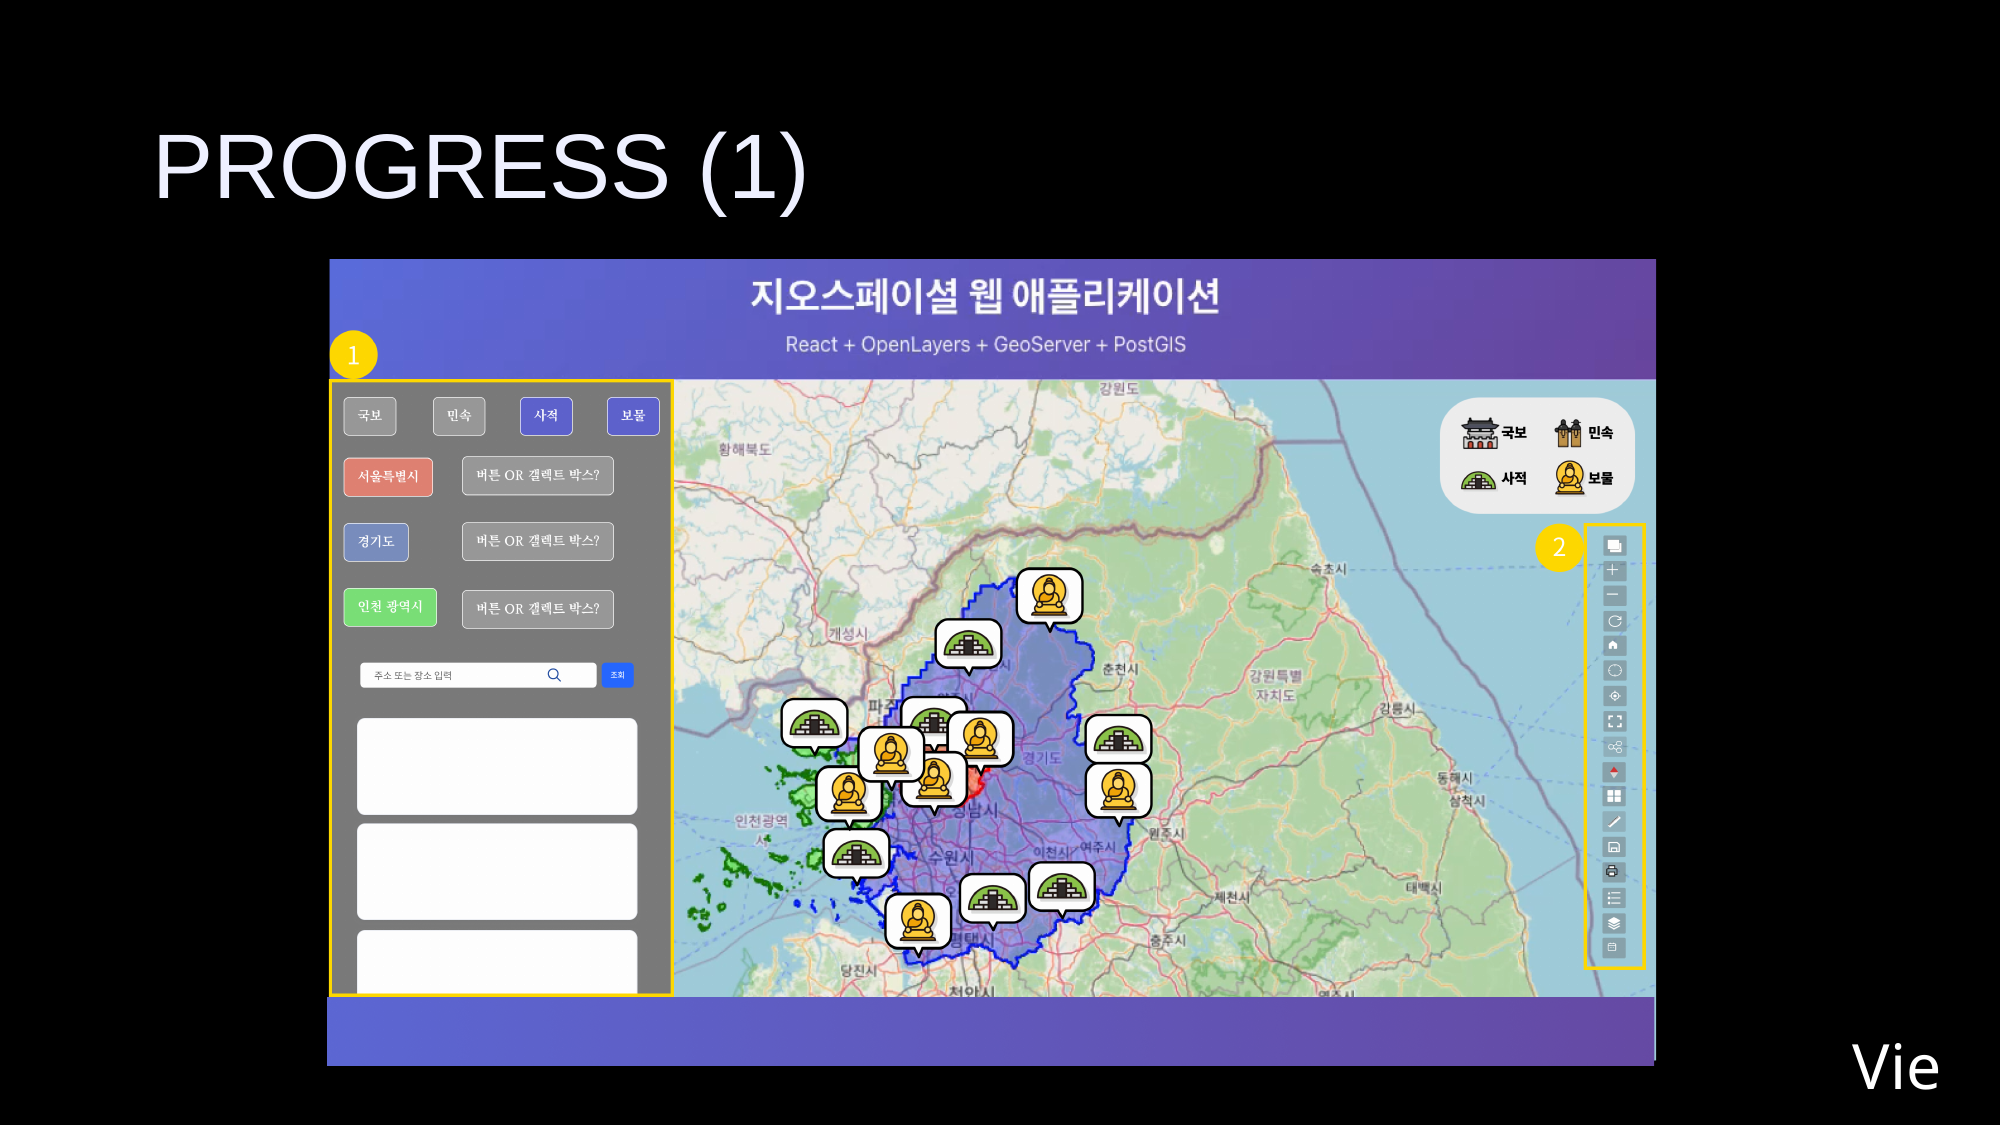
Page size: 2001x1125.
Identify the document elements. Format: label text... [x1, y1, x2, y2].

picture [327, 259, 1673, 1066]
text_box View [1837, 1019, 2000, 1125]
title PROGRESS (1) [137, 59, 1863, 278]
